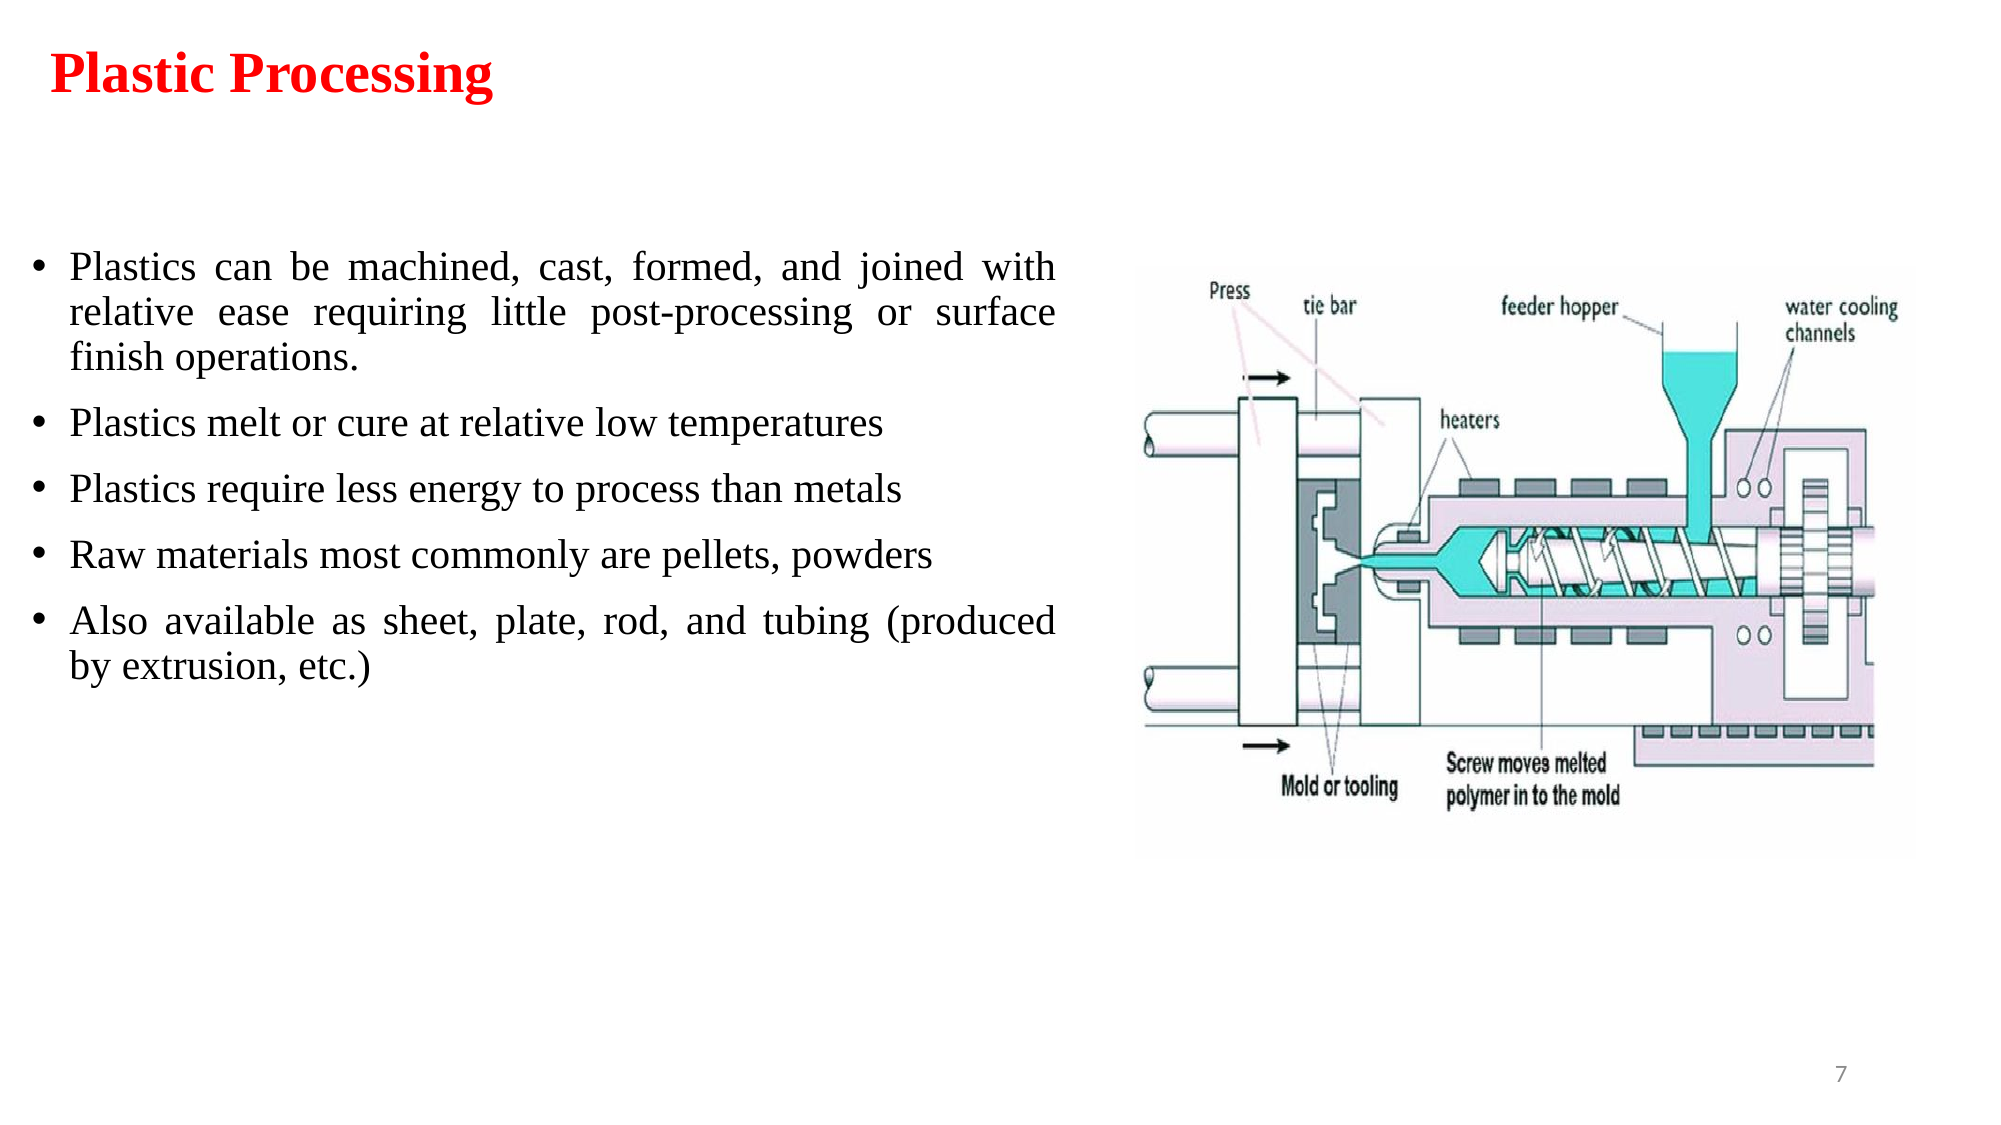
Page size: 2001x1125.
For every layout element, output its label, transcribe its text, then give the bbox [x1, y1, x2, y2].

slide_number 7 [1412, 1042, 1863, 1103]
title Plastic Processing [35, 0, 754, 148]
list Plastics can be machined, cast, formed, and joined with relative ease requiring little post-processing or surface finish operations. Plastics melt or cure at relative low temperatures Plastics require less energy to process than metals Raw materials most commonly are pellets, powders Also available as sheet, plate, rod, and tubing (produced by extrusion, etc.) [16, 237, 1073, 961]
picture [1135, 266, 1916, 859]
